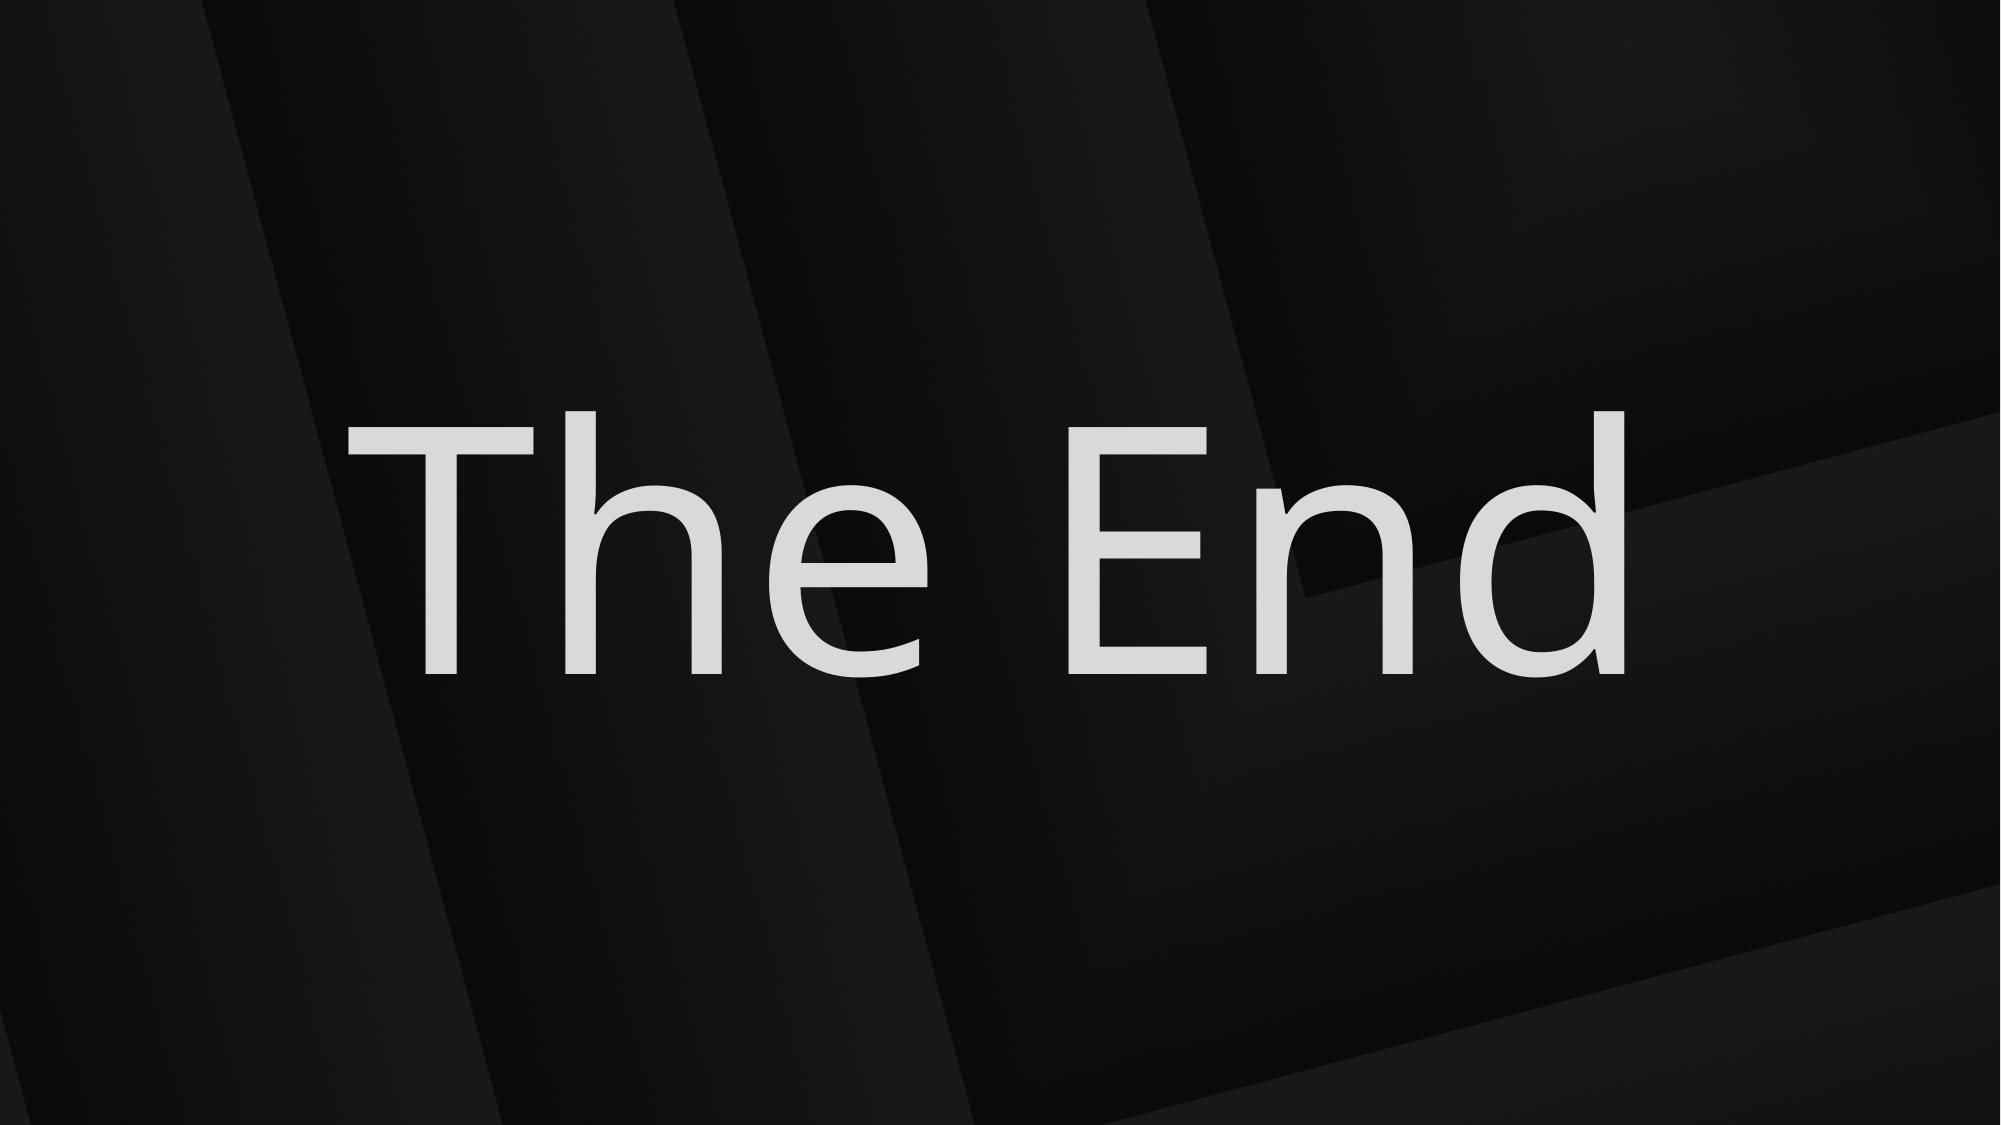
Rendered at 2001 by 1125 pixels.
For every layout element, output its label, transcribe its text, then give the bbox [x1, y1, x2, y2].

picture [0, 0, 2001, 1125]
text_box The End [281, 326, 1719, 799]
